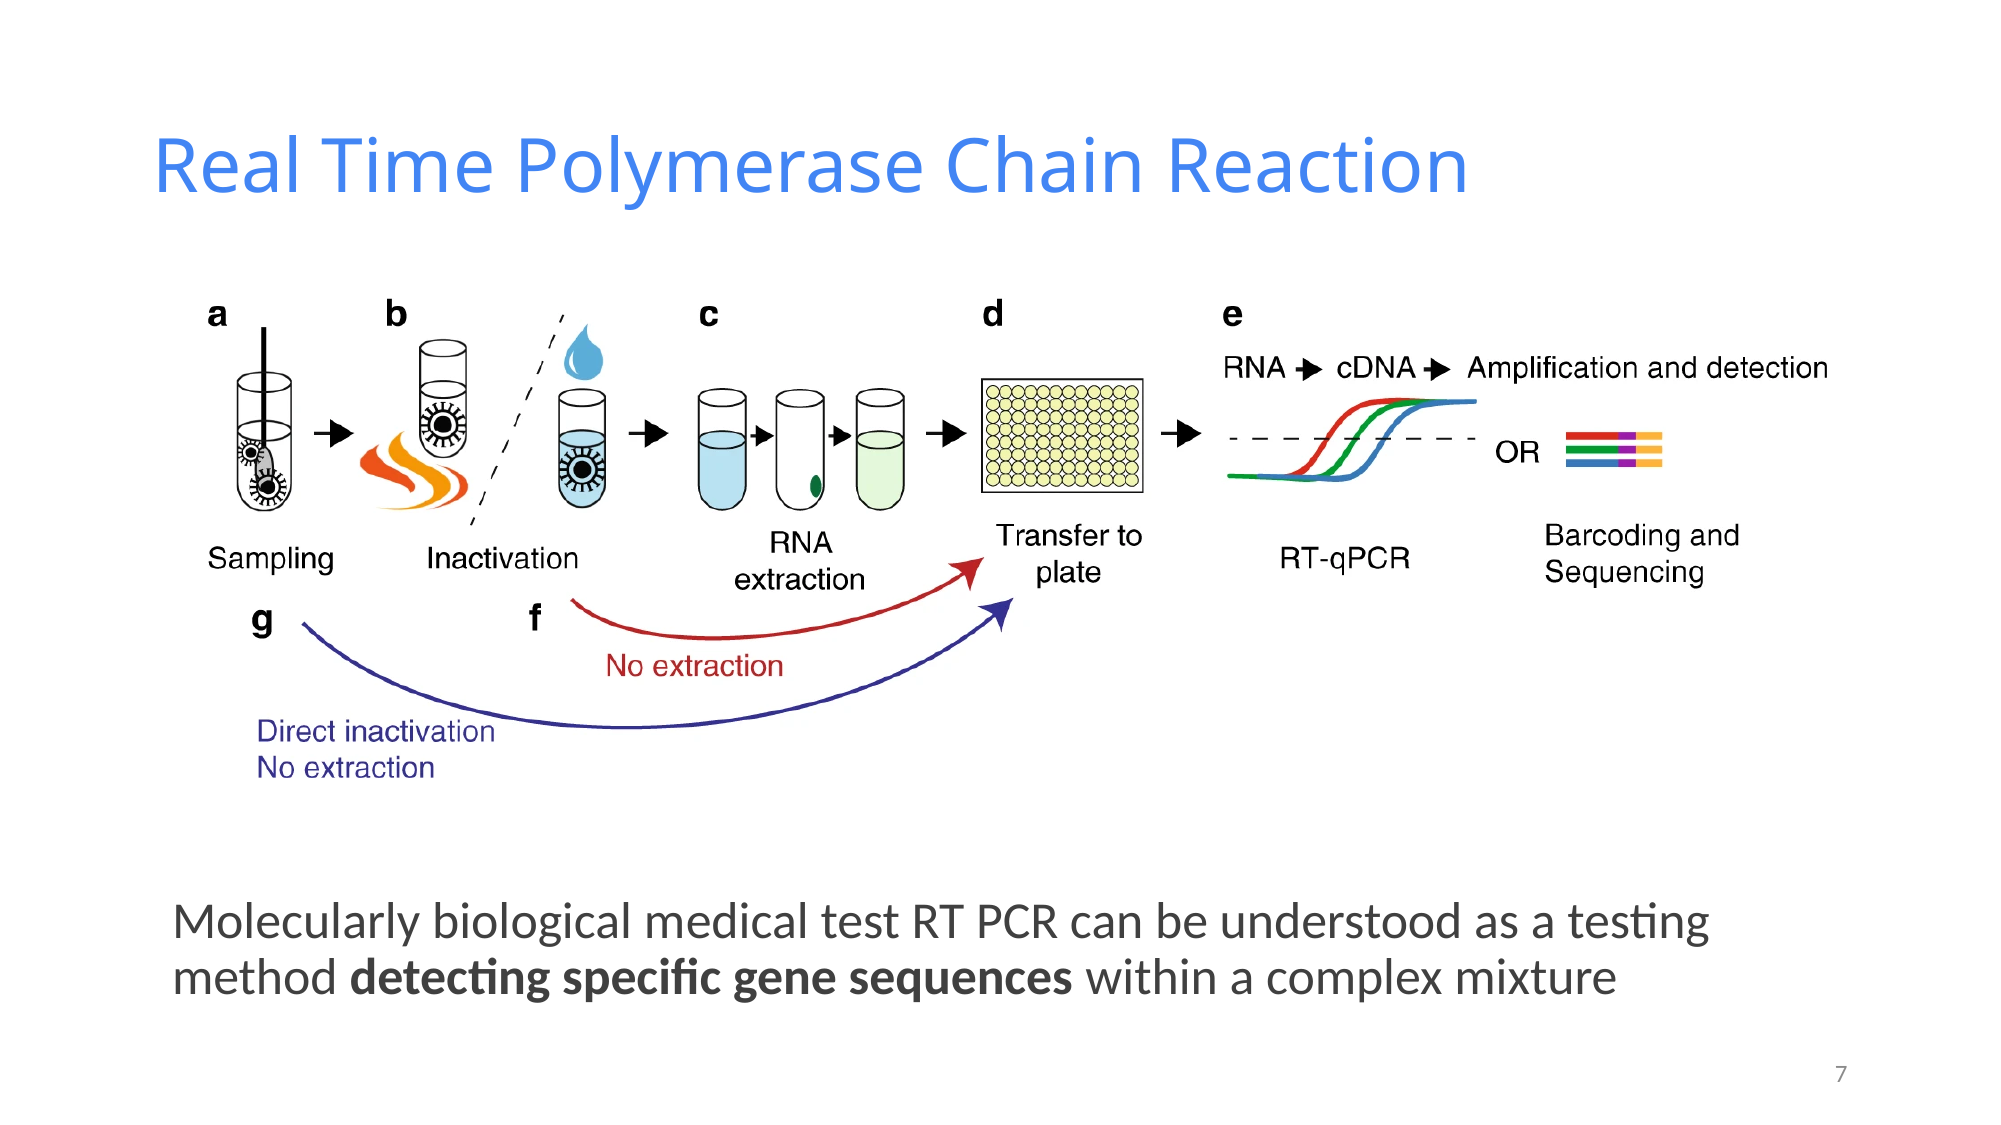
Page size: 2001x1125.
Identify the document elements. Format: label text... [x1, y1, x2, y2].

picture [208, 298, 1827, 778]
title Real Time Polymerase Chain Reaction [137, 59, 1863, 278]
slide_number 6 [1412, 1042, 1863, 1103]
list Molecularly biological medical test RT PCR can be understood as a testing method detecting specific gene sequences within a complex mixture [157, 886, 1883, 1054]
